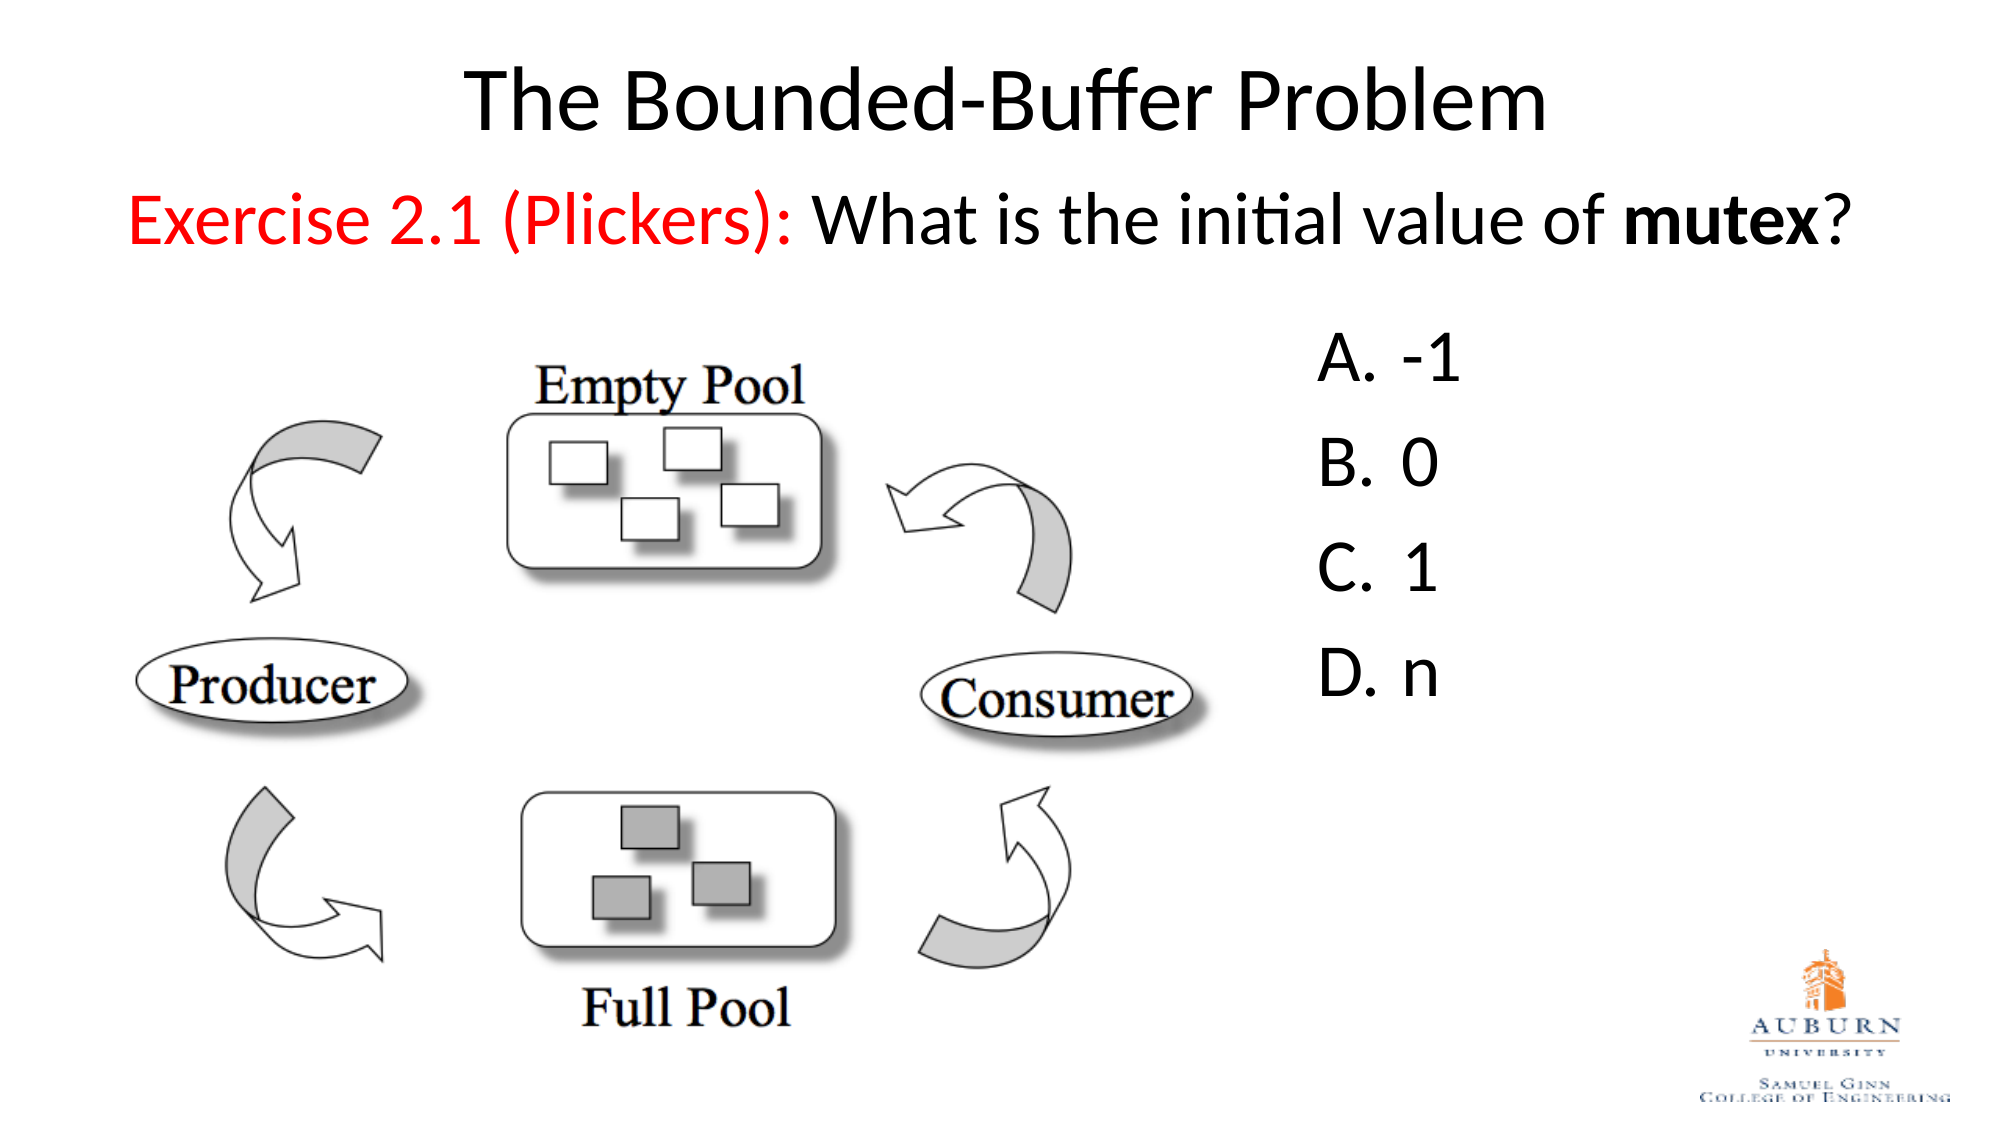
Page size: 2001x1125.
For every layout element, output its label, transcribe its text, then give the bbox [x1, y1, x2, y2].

picture [1700, 949, 1950, 1102]
title The Bounded-Buffer Problem [399, 24, 1616, 162]
picture [88, 329, 1290, 1097]
list -1 0 1 n [1301, 298, 1929, 949]
text_box Exercise 2.1 (Plickers): What is the initial value of mutex? [112, 162, 1950, 306]
